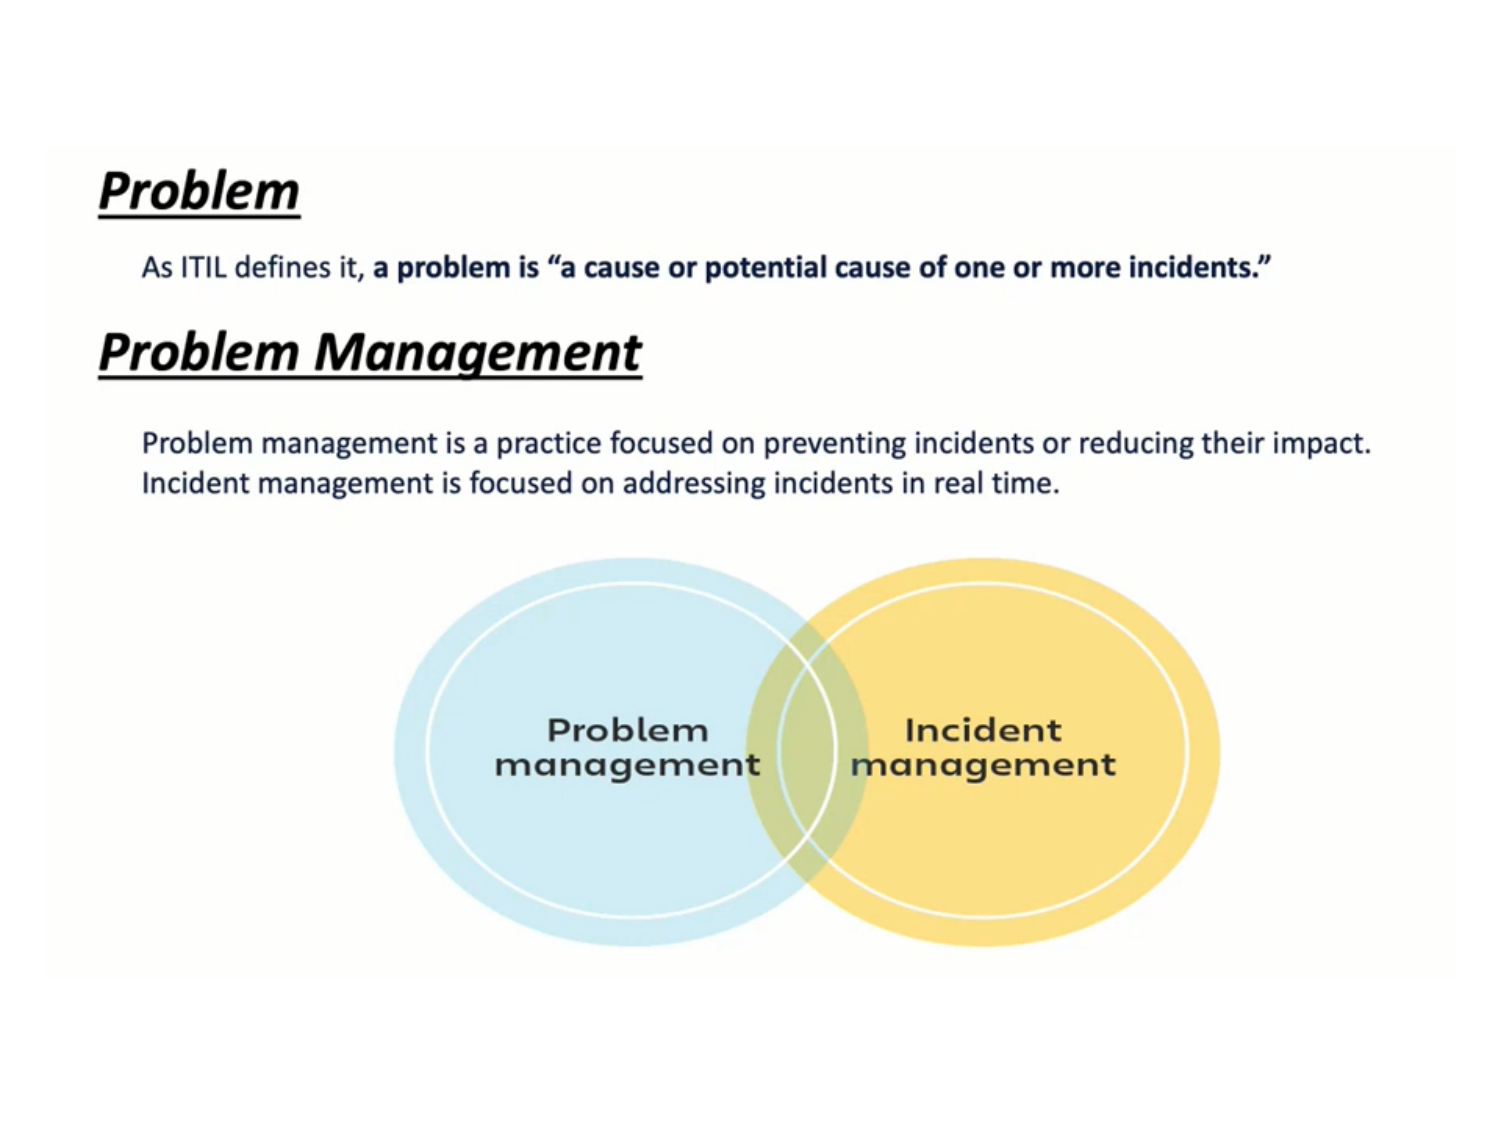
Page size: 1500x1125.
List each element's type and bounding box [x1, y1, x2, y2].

picture [44, 147, 1456, 978]
